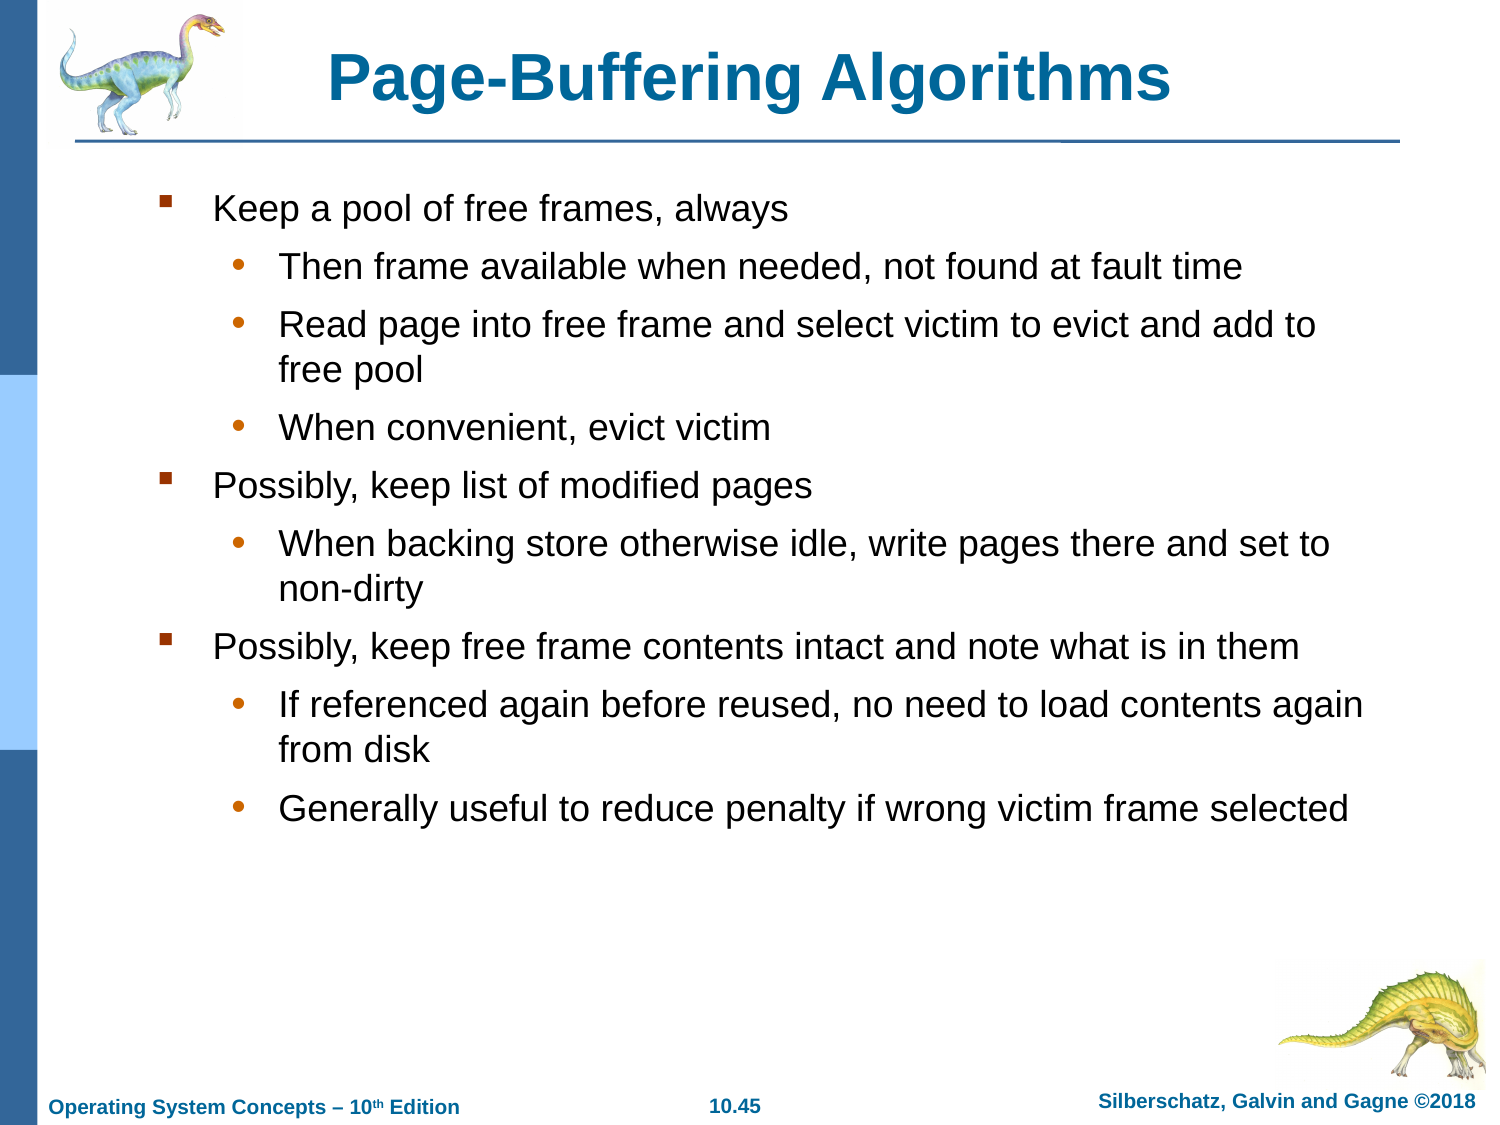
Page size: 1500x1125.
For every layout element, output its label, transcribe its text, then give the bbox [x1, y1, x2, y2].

title Page-Buffering Algorithms [75, 26, 1425, 122]
picture [46, 0, 243, 149]
list Keep a pool of free frames, always Then frame available when needed, not found at fault time Read page into free frame and select victim to evict and add to free pool When convenient, evict victim Possibly, keep list of modified pages When backing store otherwise idle, write pages there and set to non-dirty Possibly, keep free frame contents intact and note what is in them If referenced again before reused, no need to load contents again from disk Generally useful to reduce penalty if wrong victim frame selected [141, 176, 1399, 1010]
picture [1275, 959, 1486, 1090]
